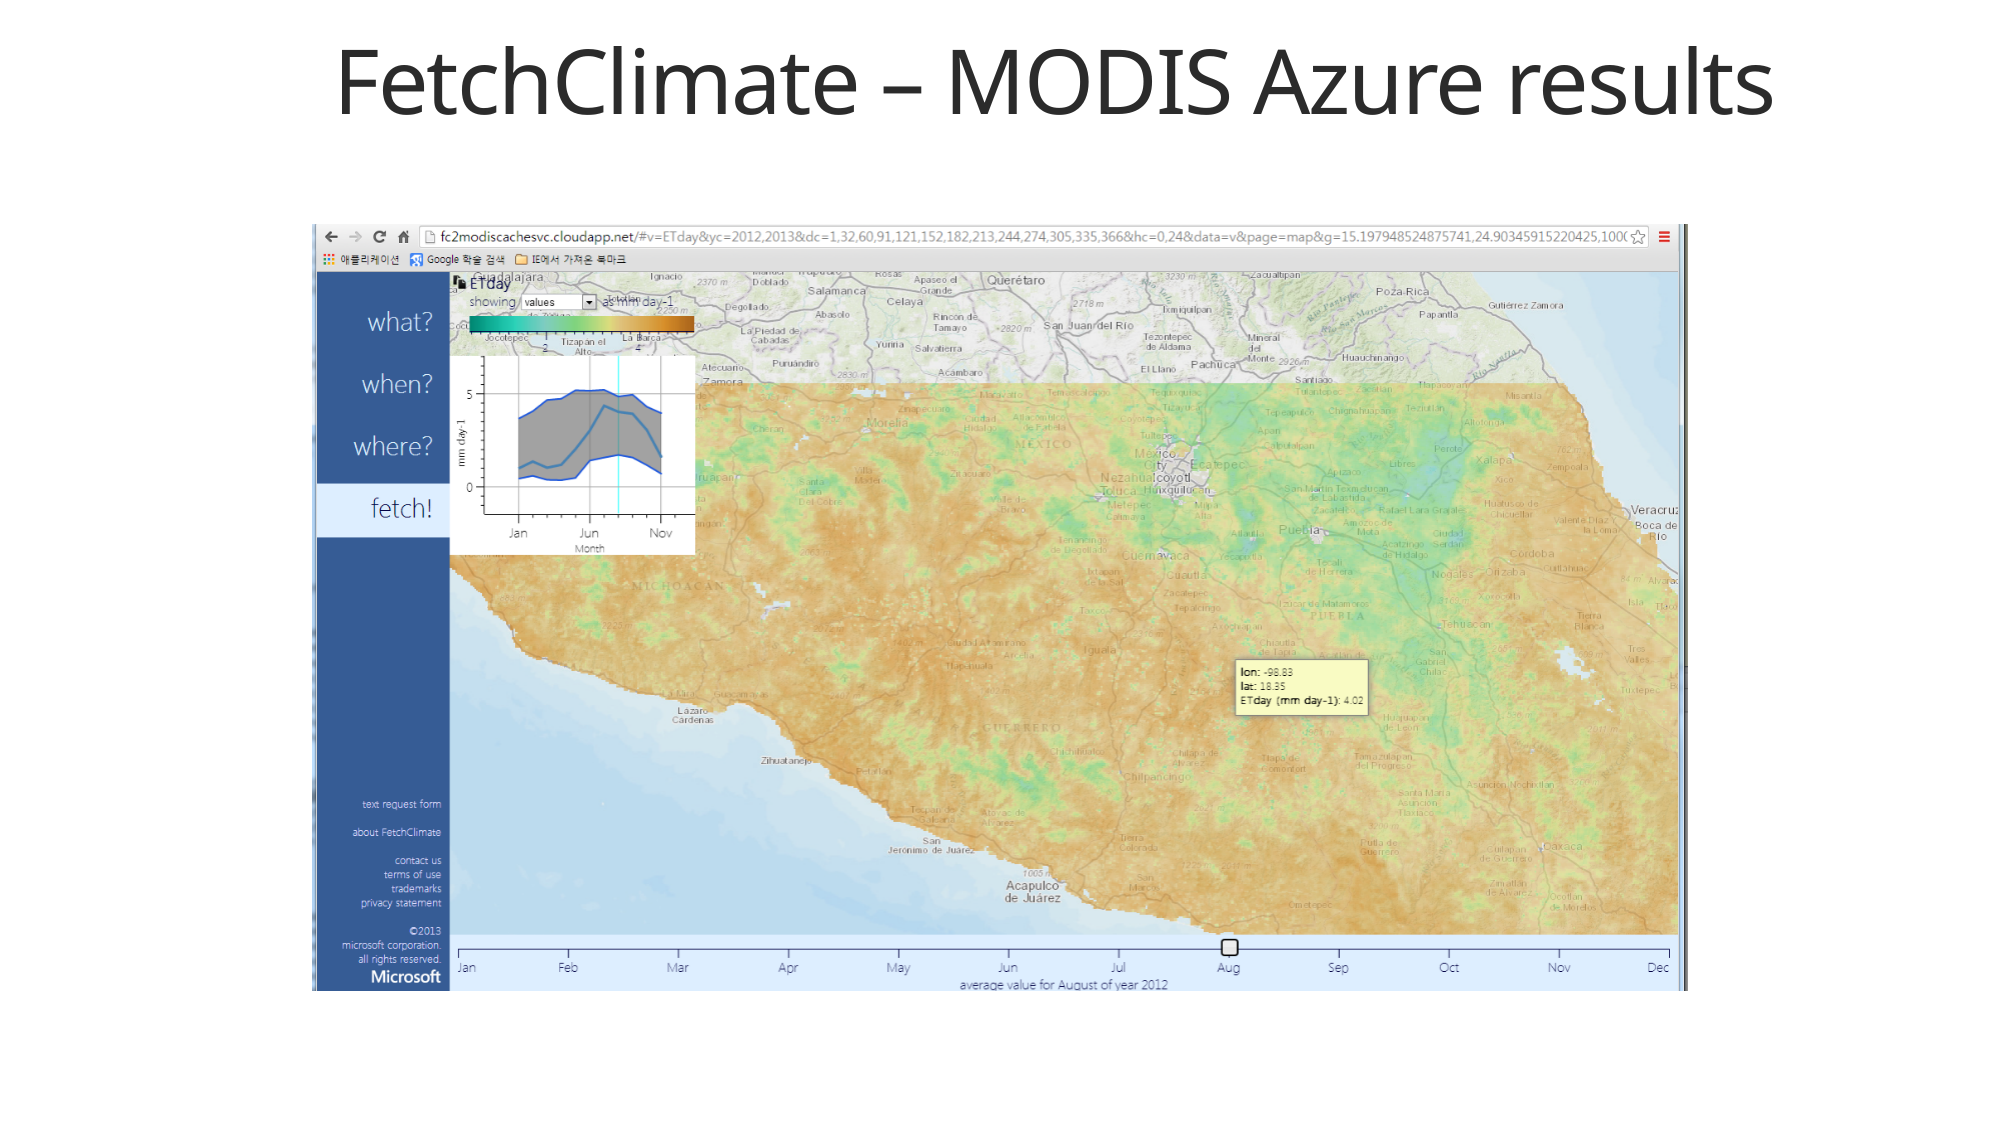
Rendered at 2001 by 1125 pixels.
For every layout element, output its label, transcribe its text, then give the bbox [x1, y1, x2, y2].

picture [312, 224, 1688, 991]
title FetchClimate – MODIS Azure results [333, 36, 2000, 135]
